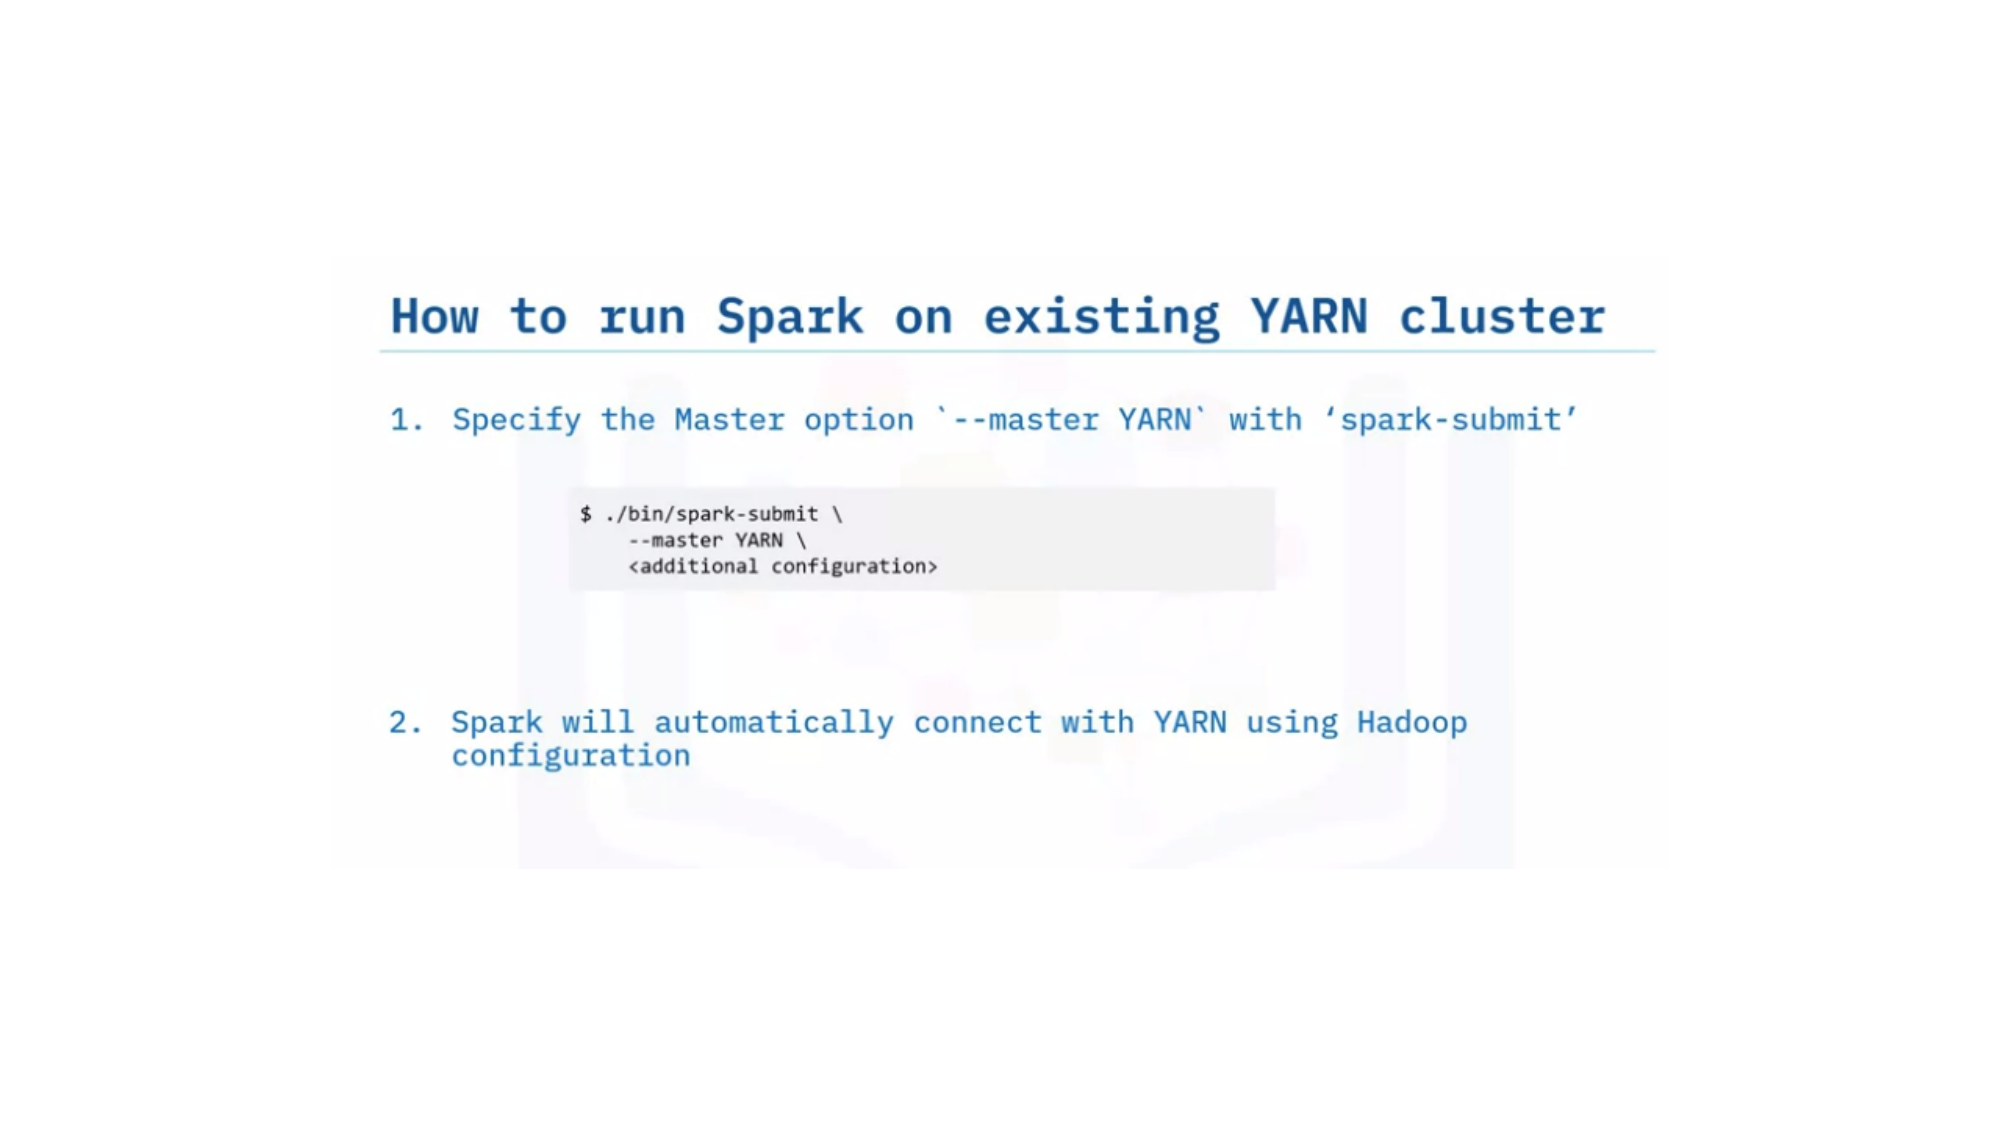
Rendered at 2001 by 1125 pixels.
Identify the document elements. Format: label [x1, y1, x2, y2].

picture [330, 256, 1670, 869]
